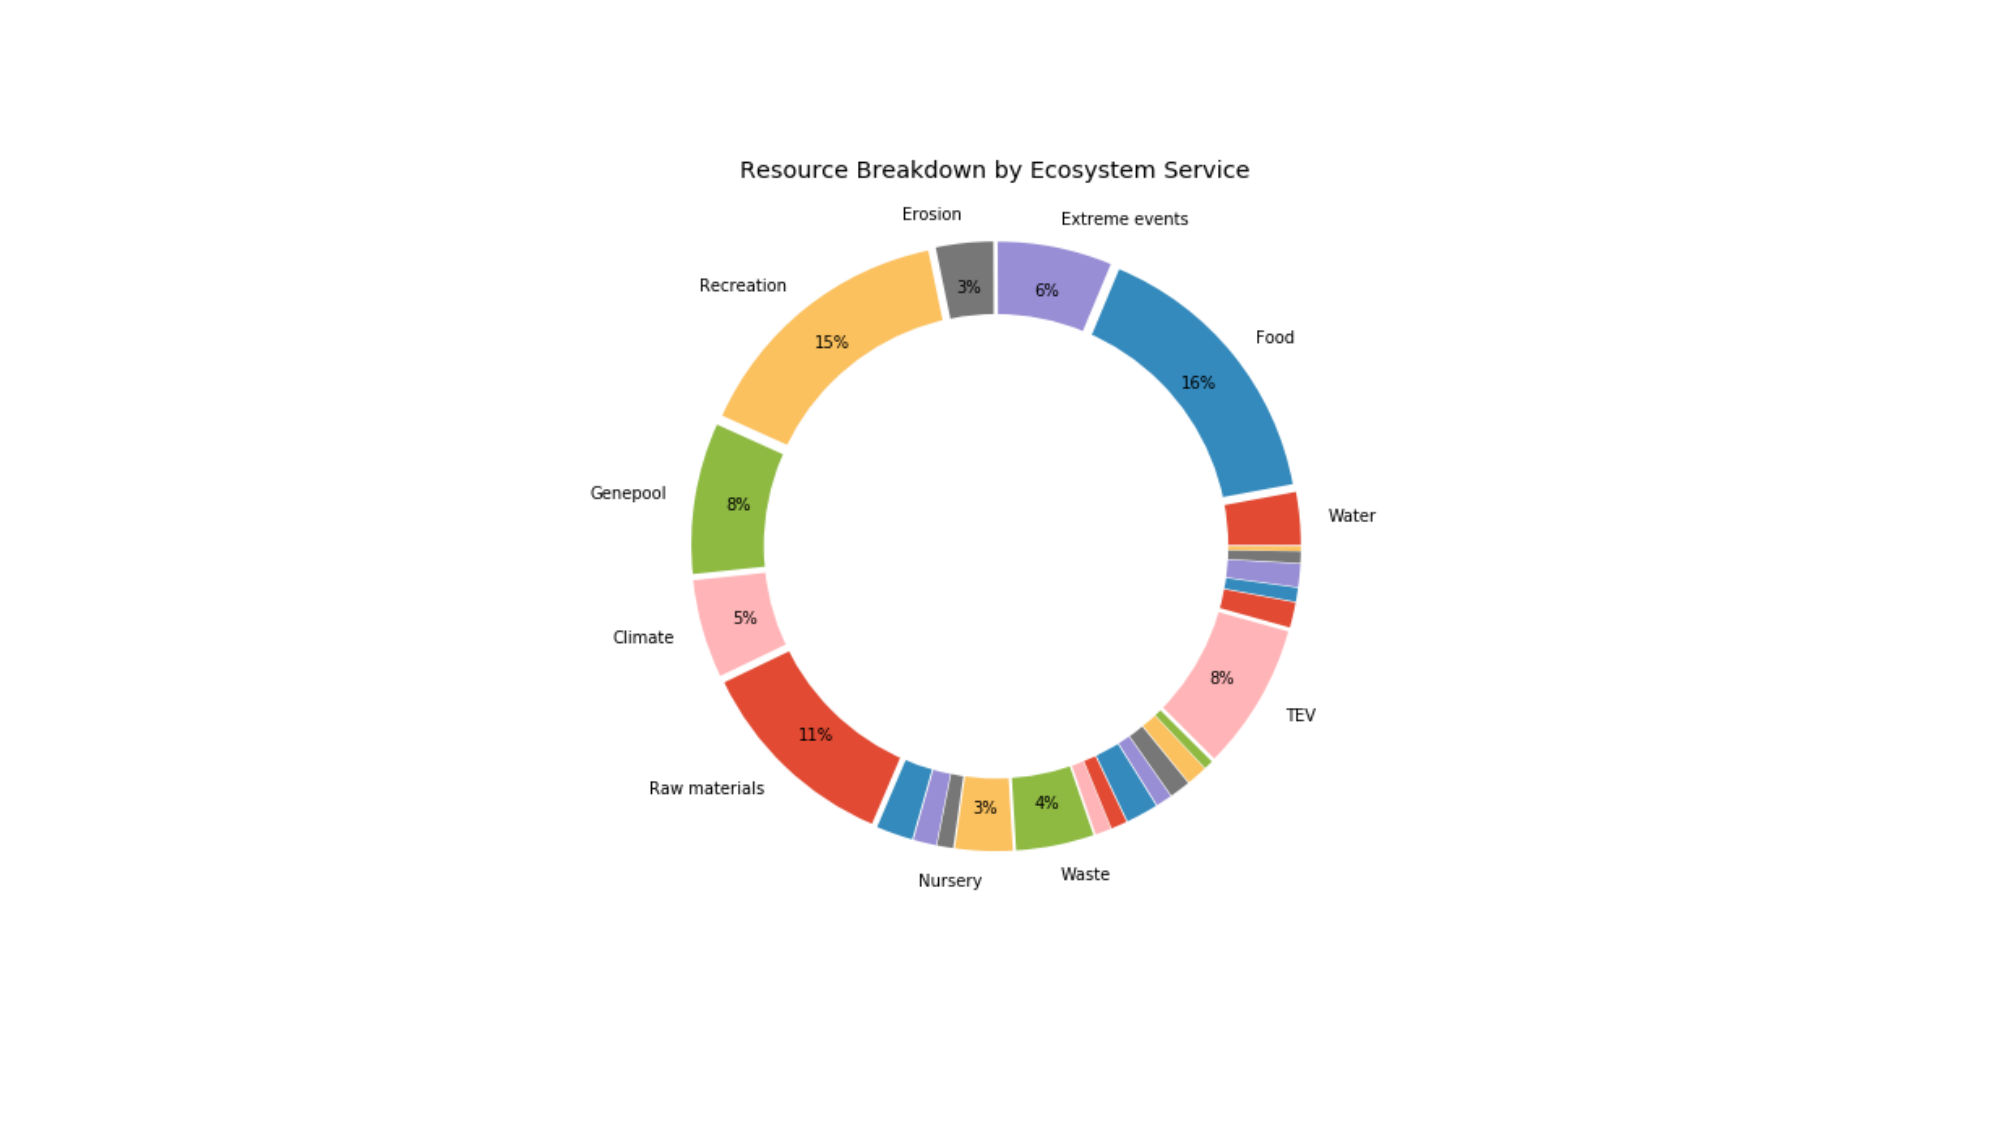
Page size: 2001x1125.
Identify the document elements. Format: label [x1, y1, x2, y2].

picture [578, 148, 1390, 900]
